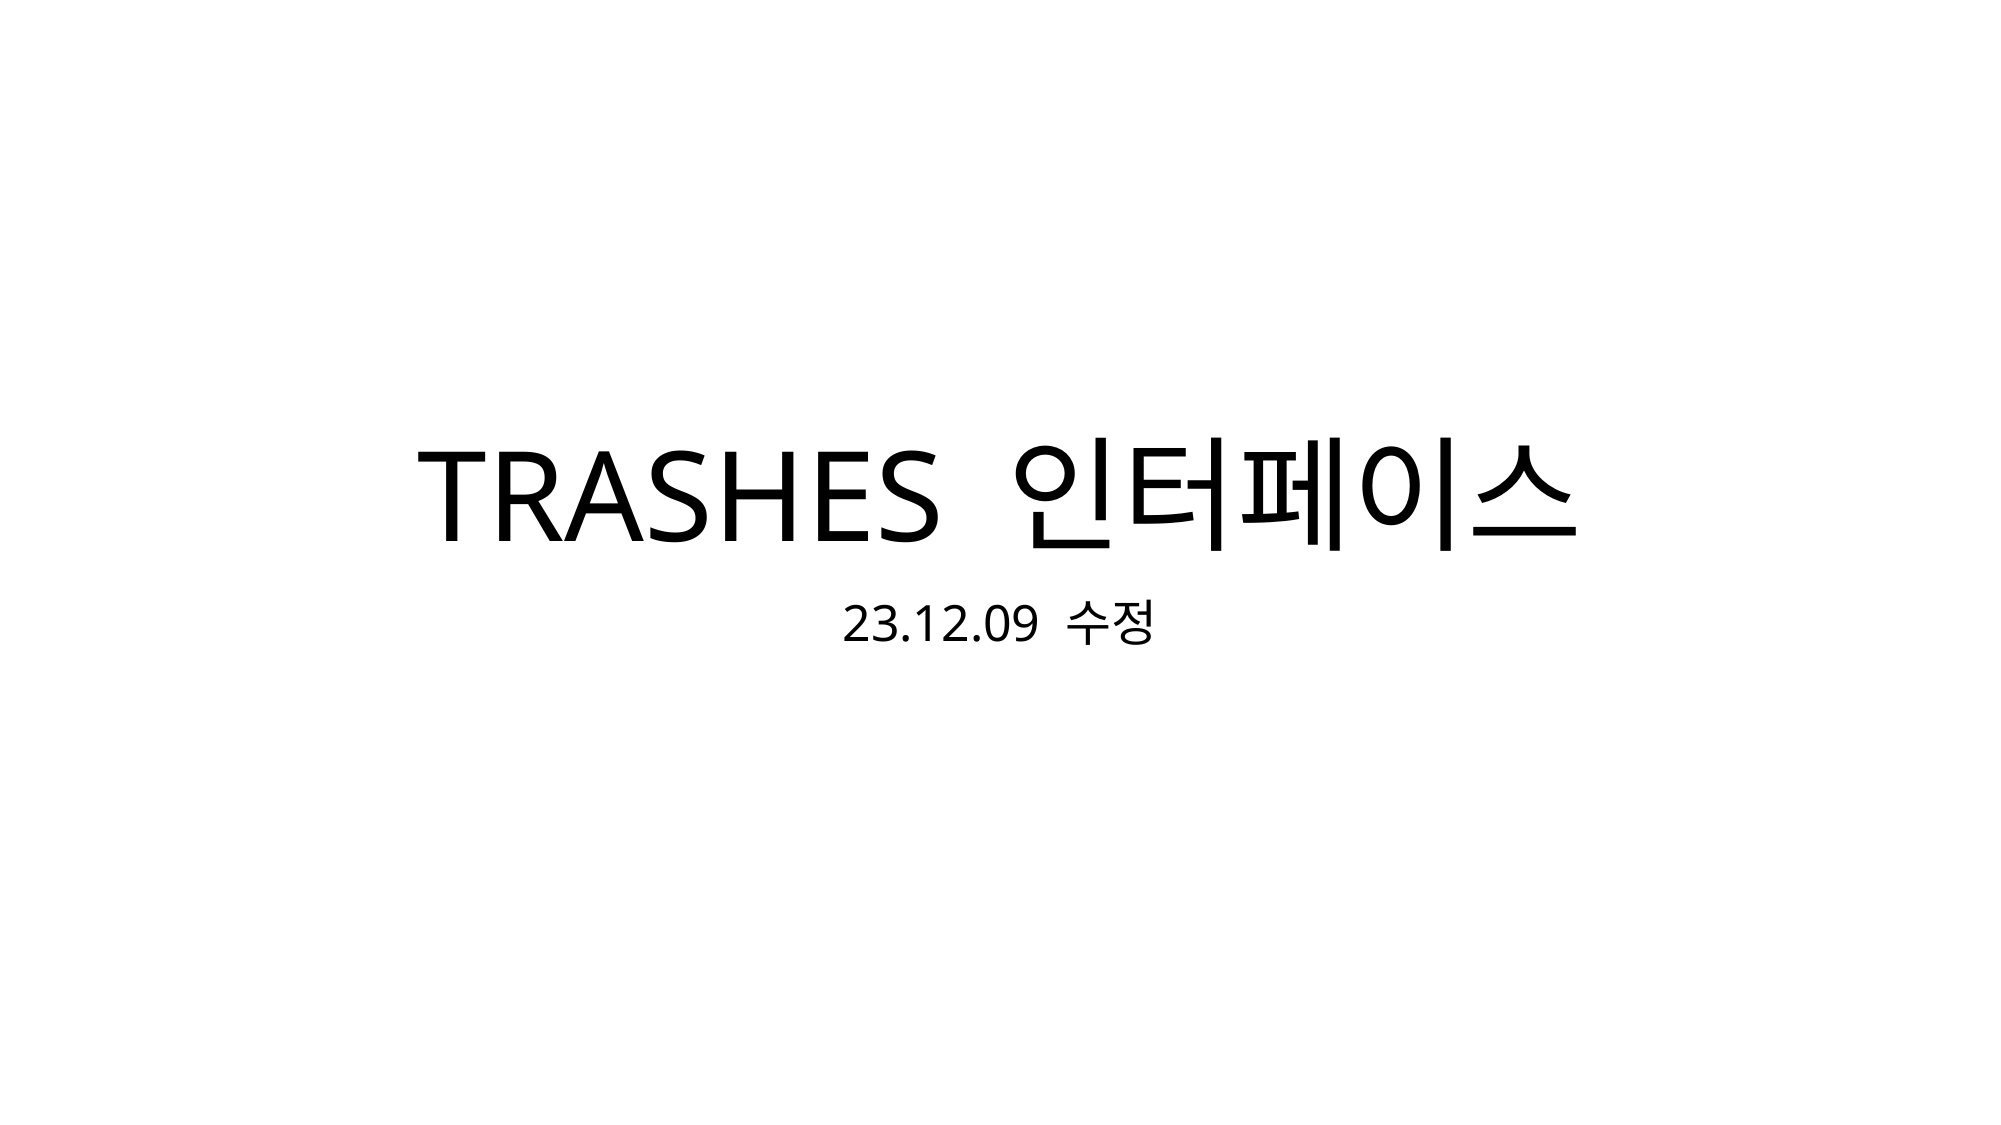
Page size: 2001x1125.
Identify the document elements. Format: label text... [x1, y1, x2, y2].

subtitle 23.12.09 수정 [249, 590, 1750, 863]
title TRASHES 인터페이스 [249, 184, 1750, 576]
